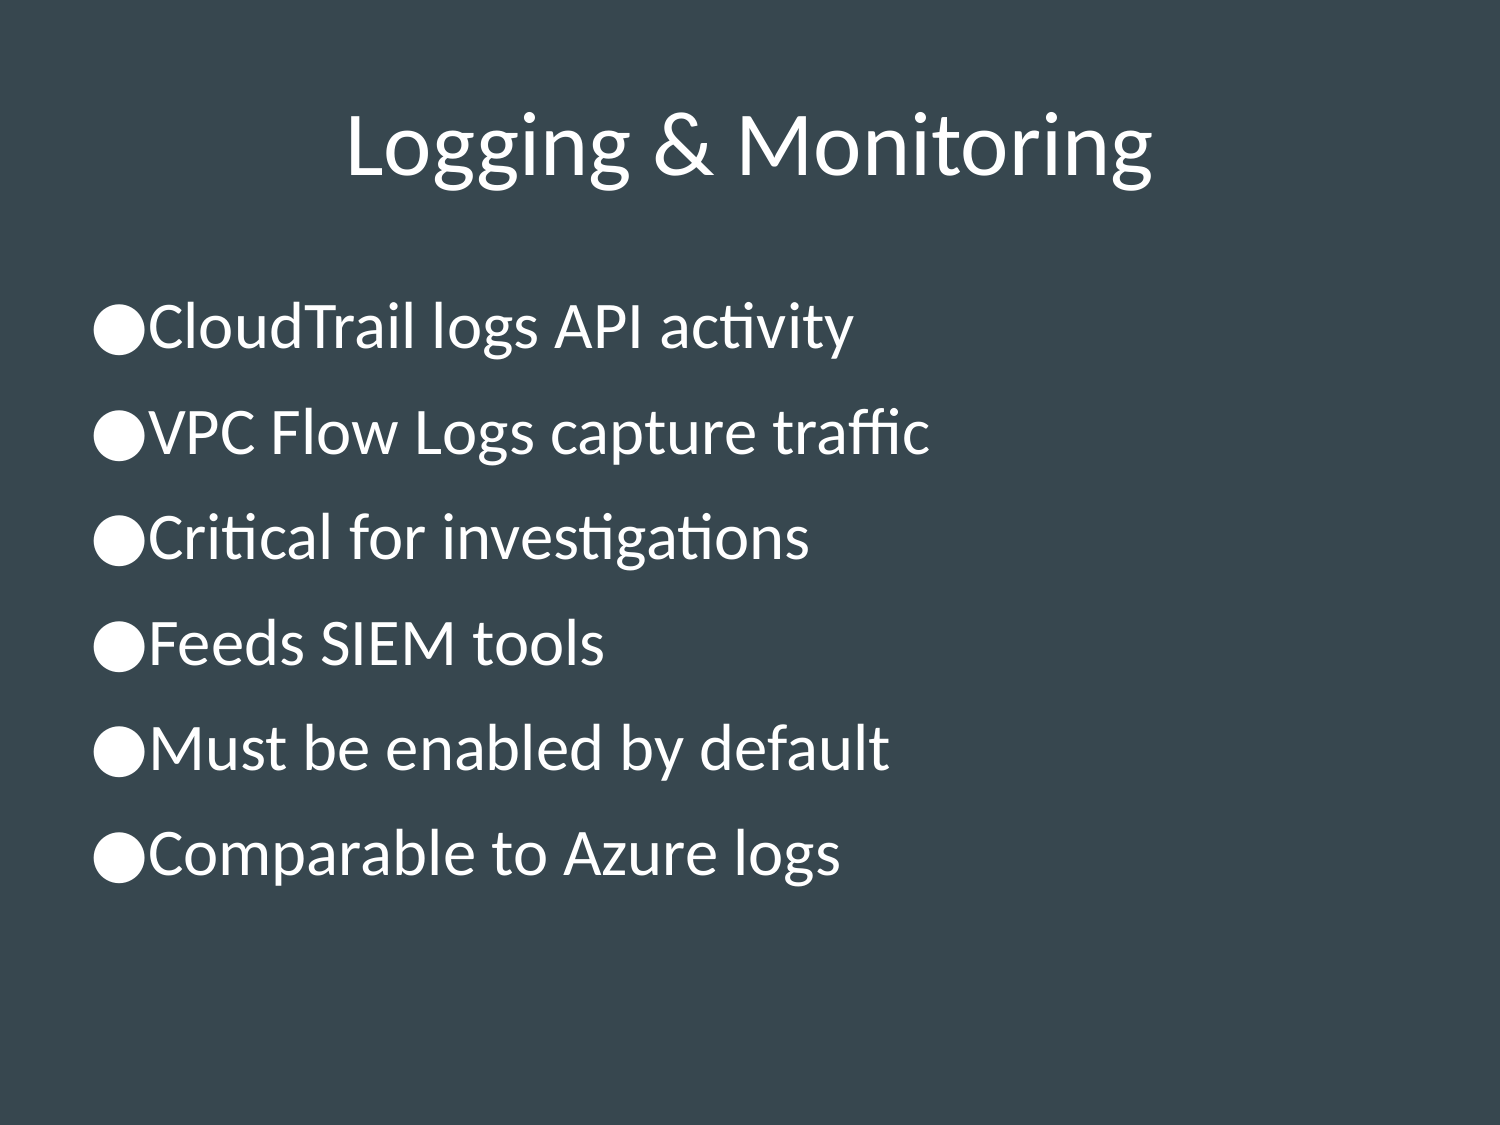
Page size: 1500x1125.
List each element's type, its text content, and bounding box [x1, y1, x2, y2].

title Logging & Monitoring [75, 45, 1425, 233]
list CloudTrail logs API activity VPC Flow Logs capture traffic Critical for investigations Feeds SIEM tools Must be enabled by default Comparable to Azure logs [75, 262, 1425, 1005]
